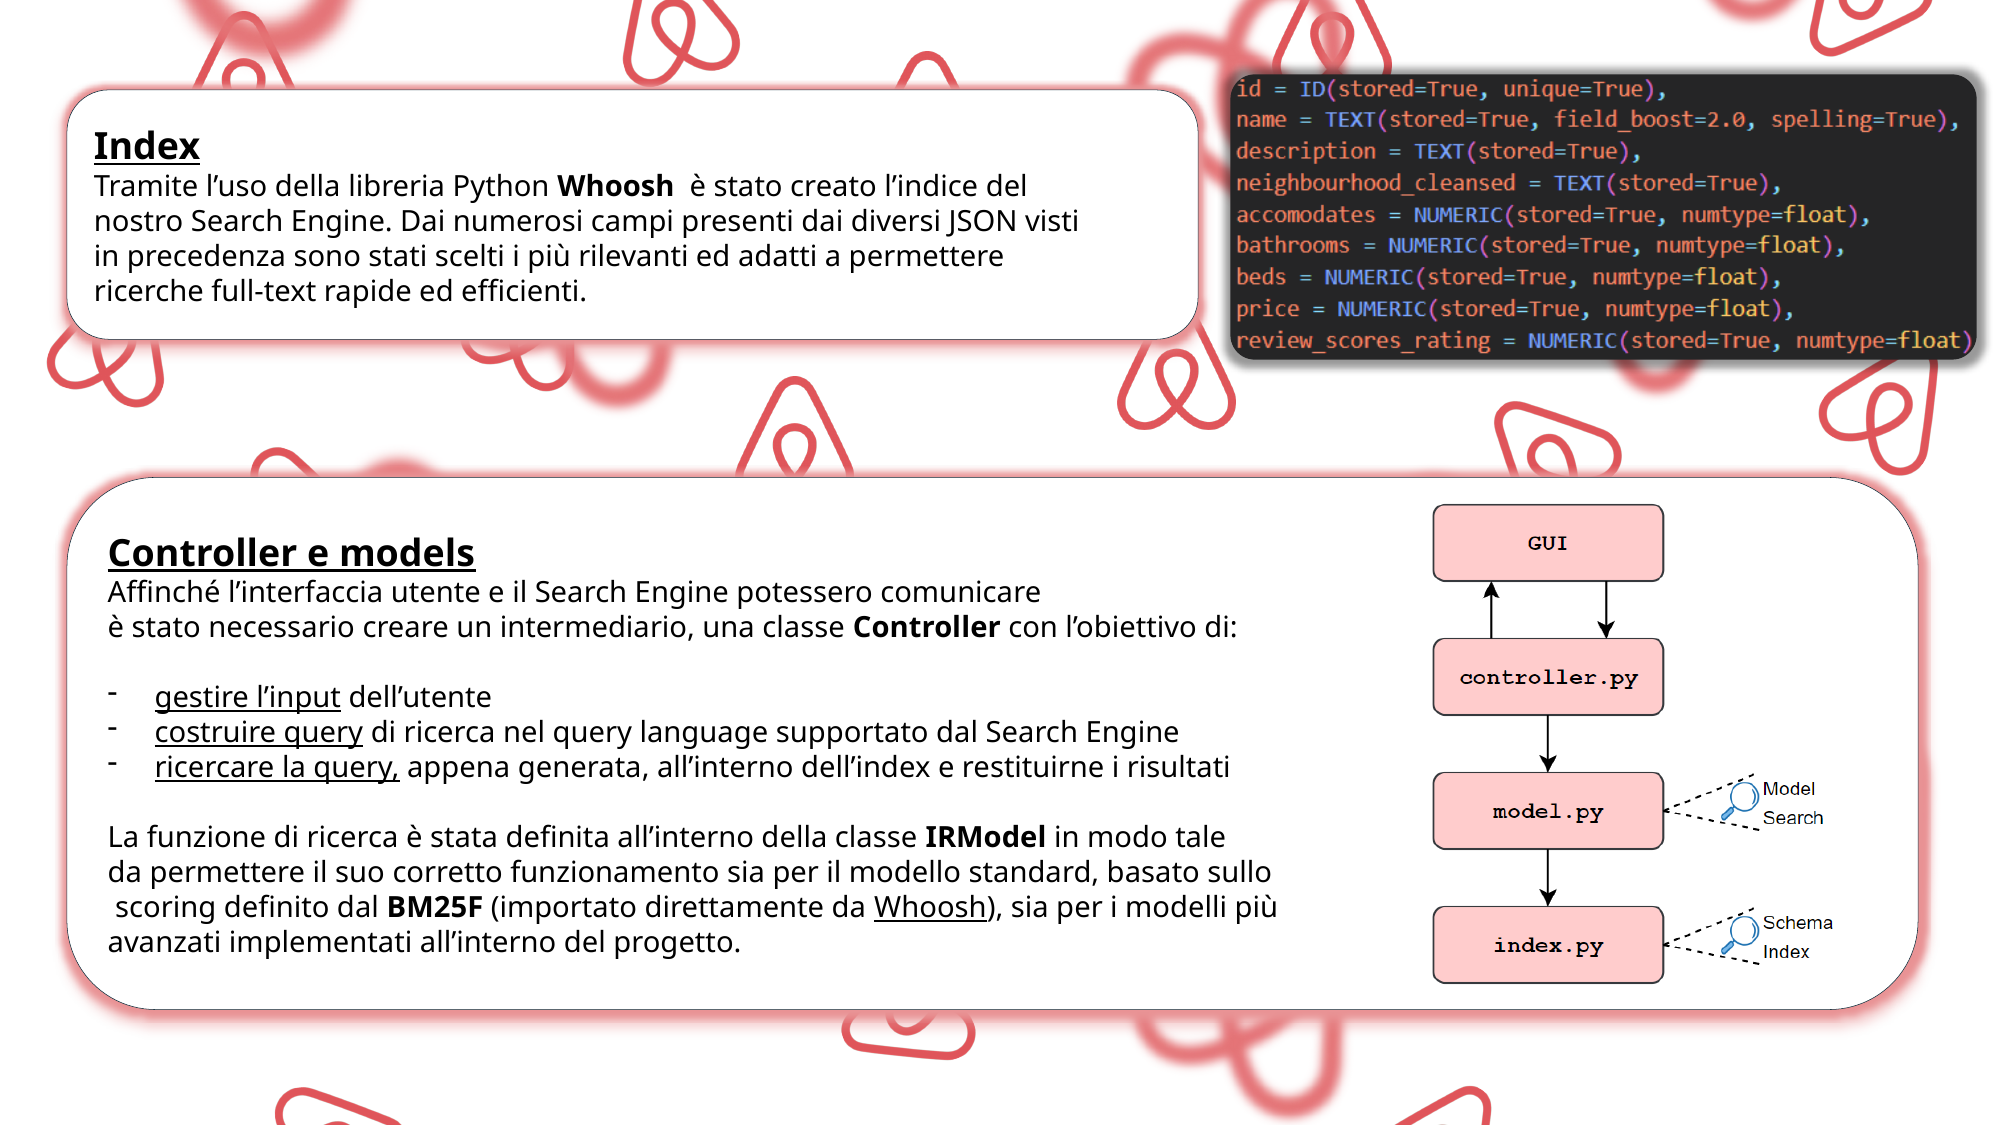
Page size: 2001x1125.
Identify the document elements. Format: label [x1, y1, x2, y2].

text_box [0, 0, 2000, 1125]
picture [1411, 494, 1856, 1010]
picture [1229, 73, 1978, 361]
